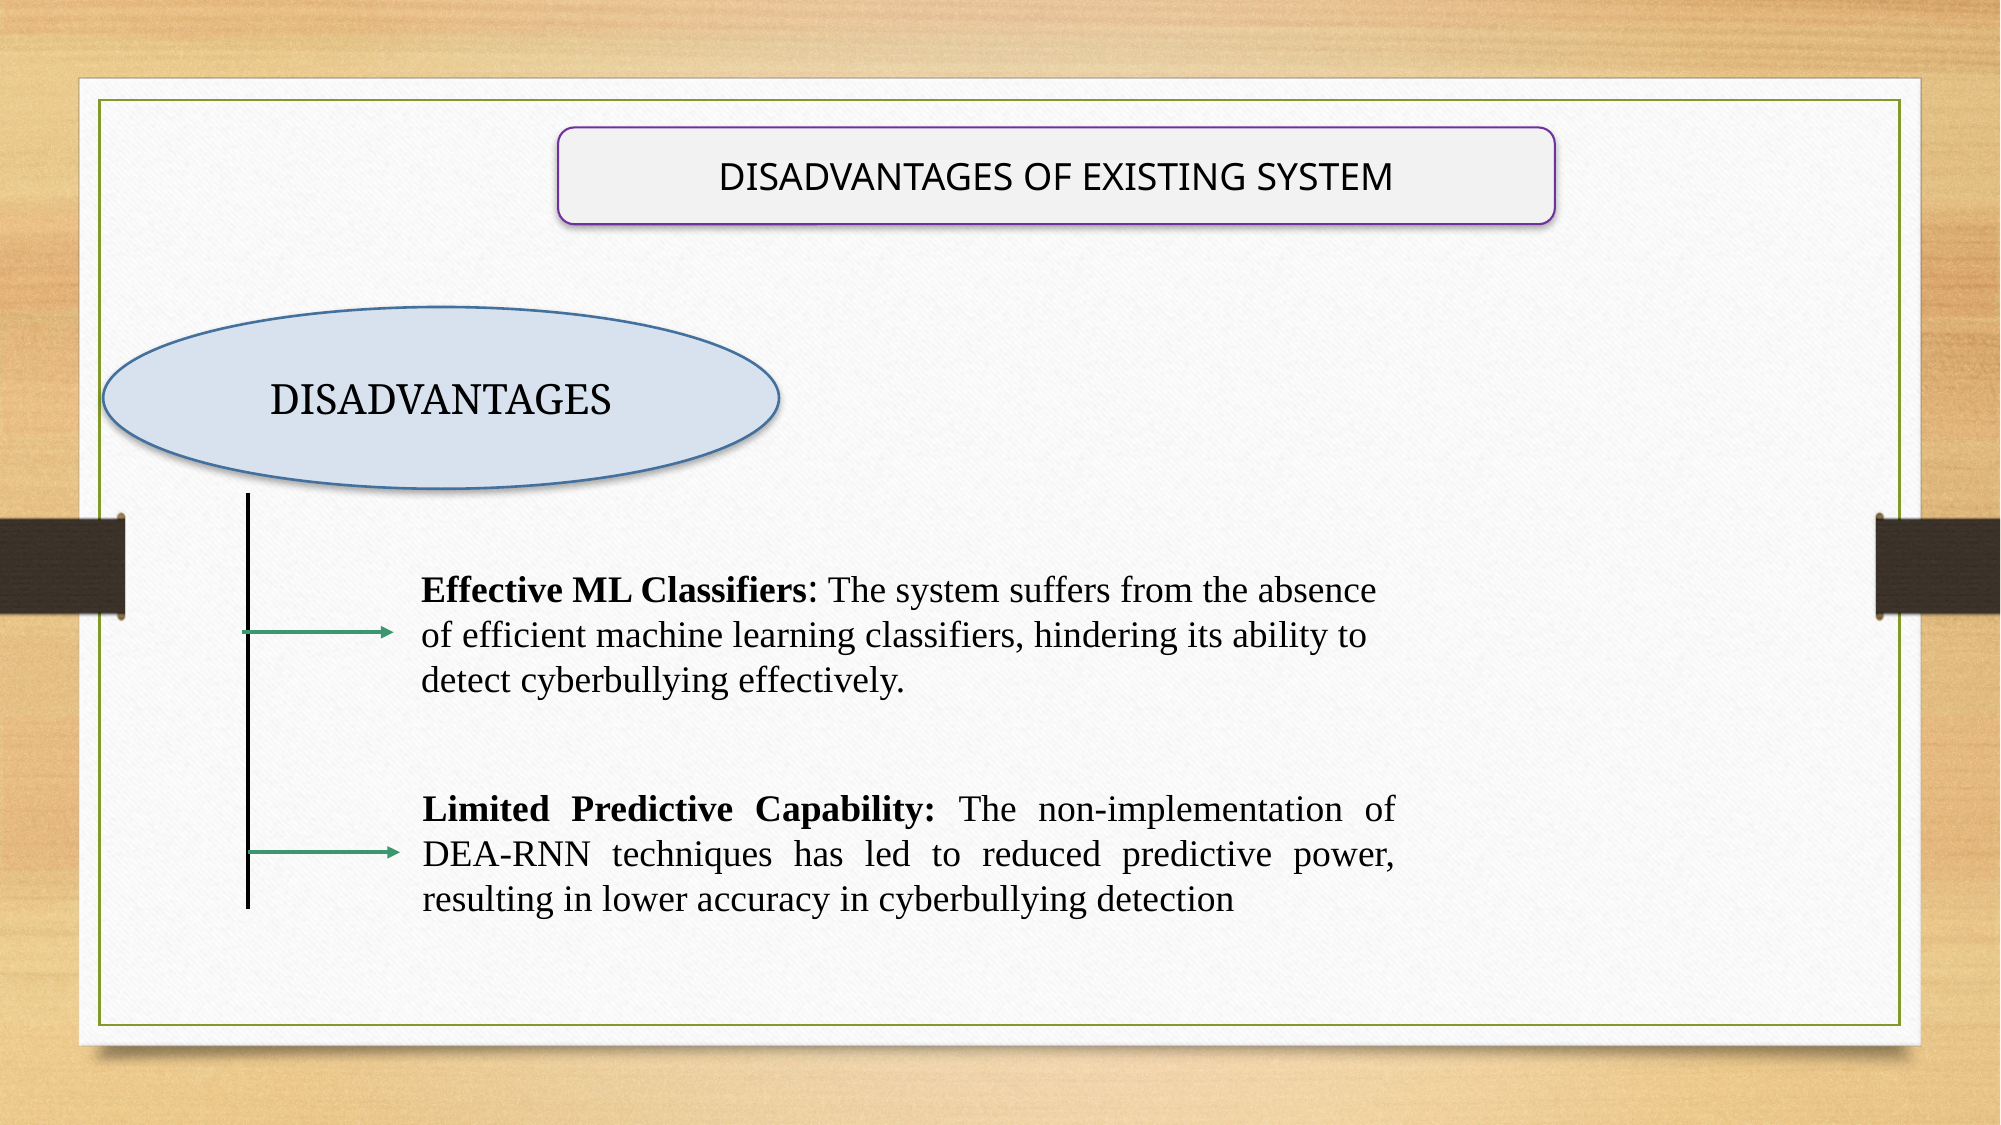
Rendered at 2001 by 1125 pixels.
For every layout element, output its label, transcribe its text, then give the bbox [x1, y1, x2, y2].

text_box Effective ML Classifiers: The system suffers from the absence of efficient machine learning classifiers, hindering its ability to detect cyberbullying effectively. [406, 558, 1410, 708]
text_box Limited Predictive Capability: The non-implementation of DEA-RNN techniques has led to reduced predictive power, resulting in lower accuracy in cyberbullying detection [408, 776, 1412, 927]
text_box DISADVANTAGES OF EXISTING SYSTEM [556, 126, 1557, 226]
text_box DISADVANTAGES [101, 305, 781, 491]
picture [0, 0, 2001, 1125]
